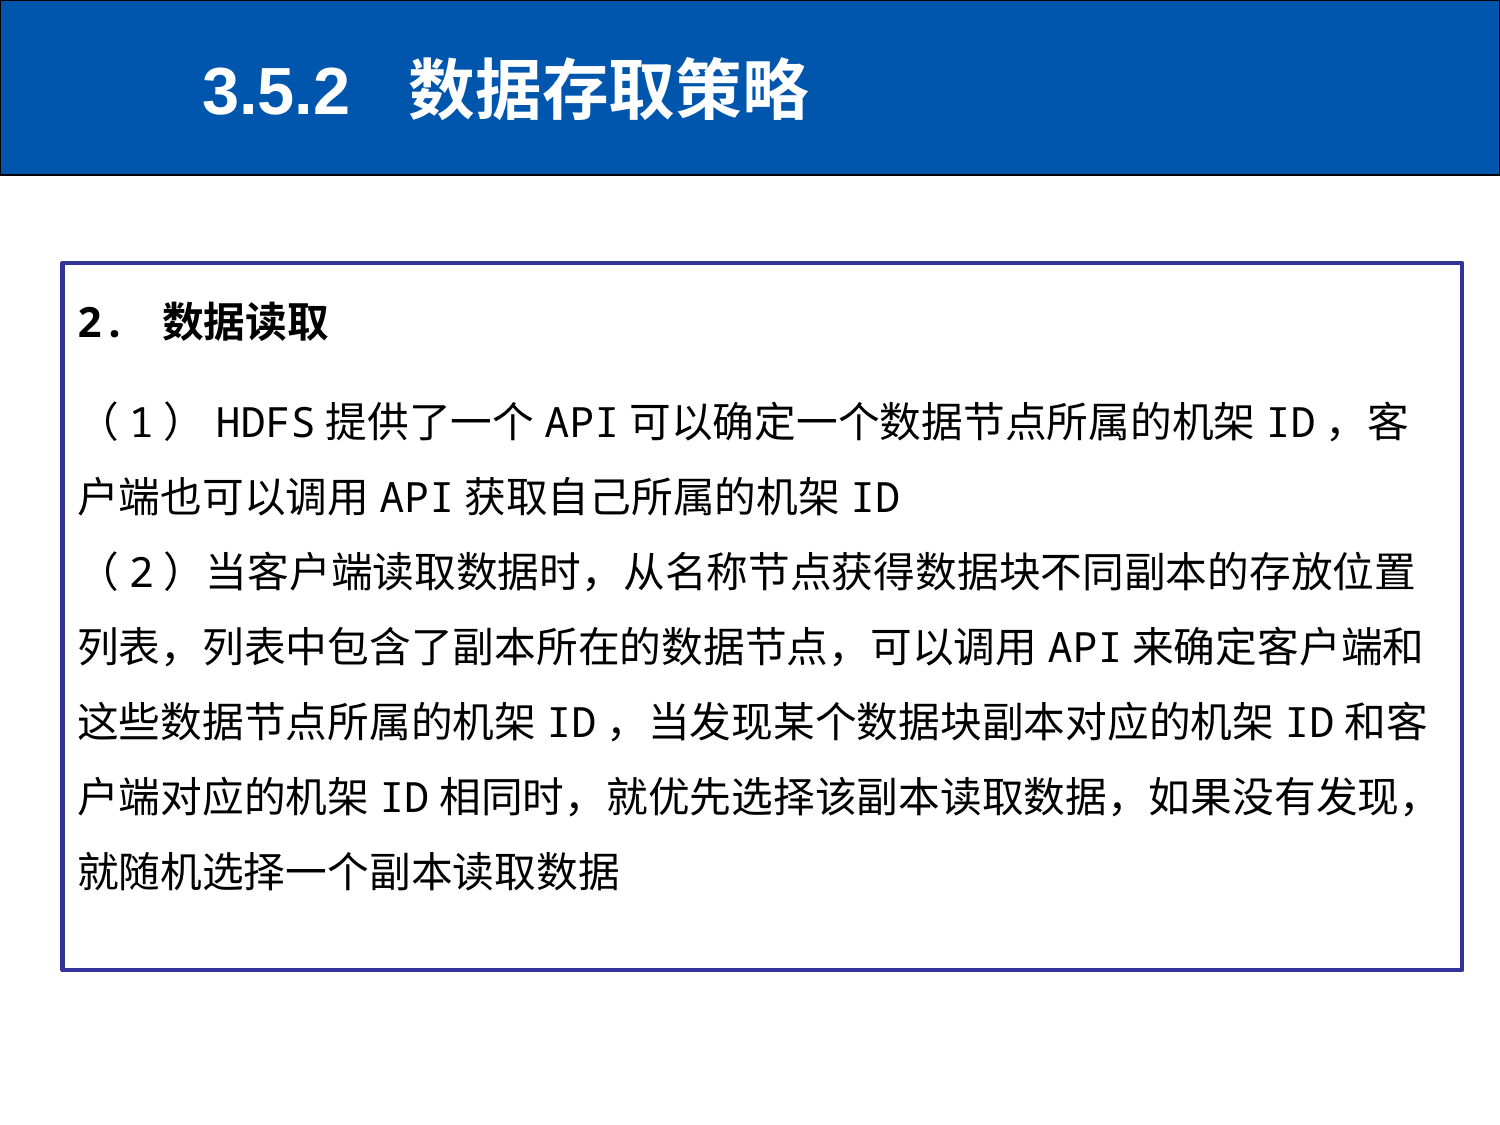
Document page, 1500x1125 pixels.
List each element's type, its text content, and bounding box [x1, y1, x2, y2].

text_box 2. 数据读取 （1）HDFS提供了一个API可以确定一个数据节点所属的机架ID，客户端也可以调用API获取自己所属的机架ID （2）当客户端读取数据时，从名称节点获得数据块不同副本的存放位置列表，列表中包含了副本所在的数据节点，可以调用API来确定客户端和这些数据节点所属的机架ID，当发现某个数据块副本对应的机架ID和客户端对应的机架ID相同时，就优先选择该副本读取数据，如果没有发现，就随机选择一个副本读取数据 [60, 261, 1464, 972]
title 3.5.2 数据存取策略 [187, 12, 1500, 163]
